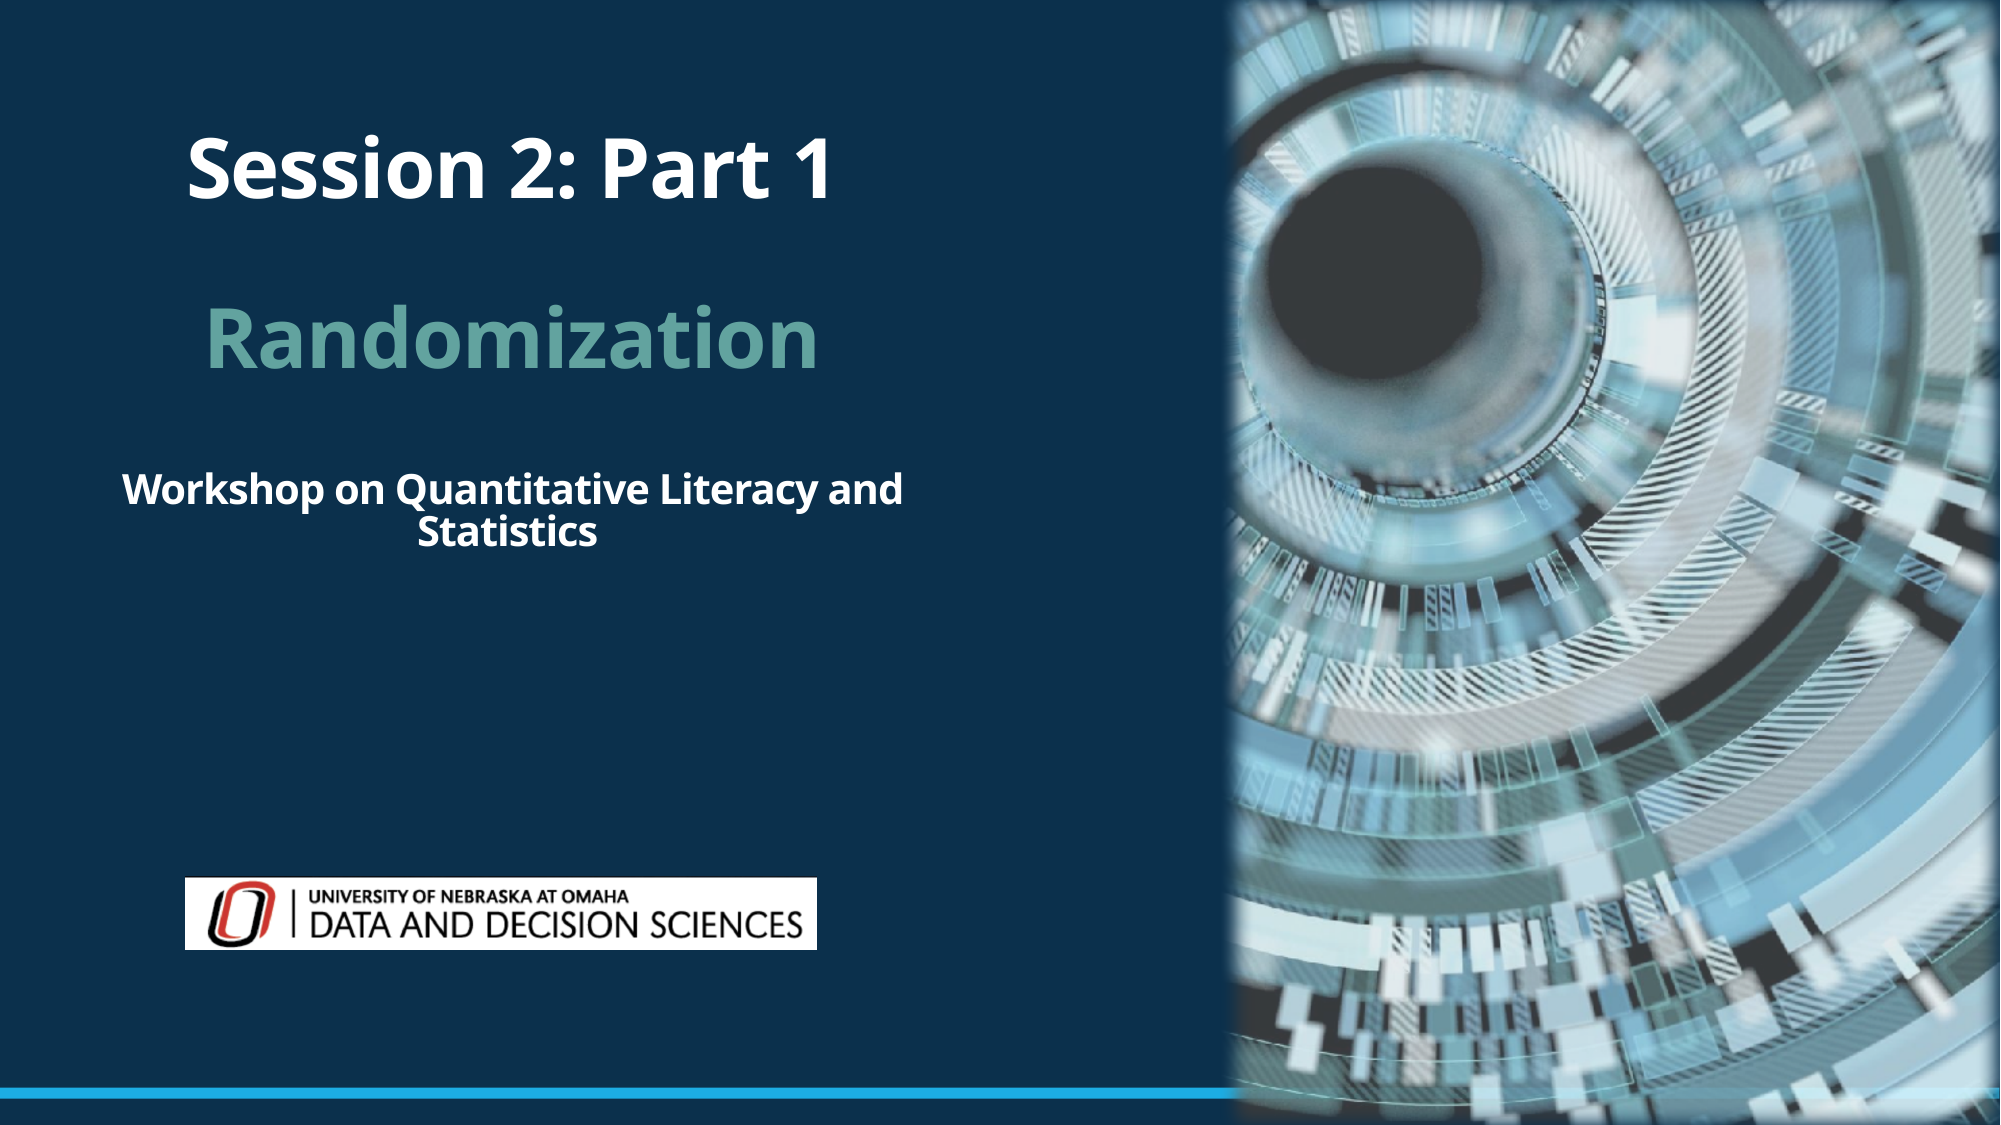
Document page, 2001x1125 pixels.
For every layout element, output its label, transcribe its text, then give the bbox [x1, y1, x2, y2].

picture [184, 876, 818, 951]
picture [1219, 0, 2000, 1125]
title Session 2: Part 1 Randomization Workshop on Quantitative Literacy and Statistics [43, 118, 982, 563]
